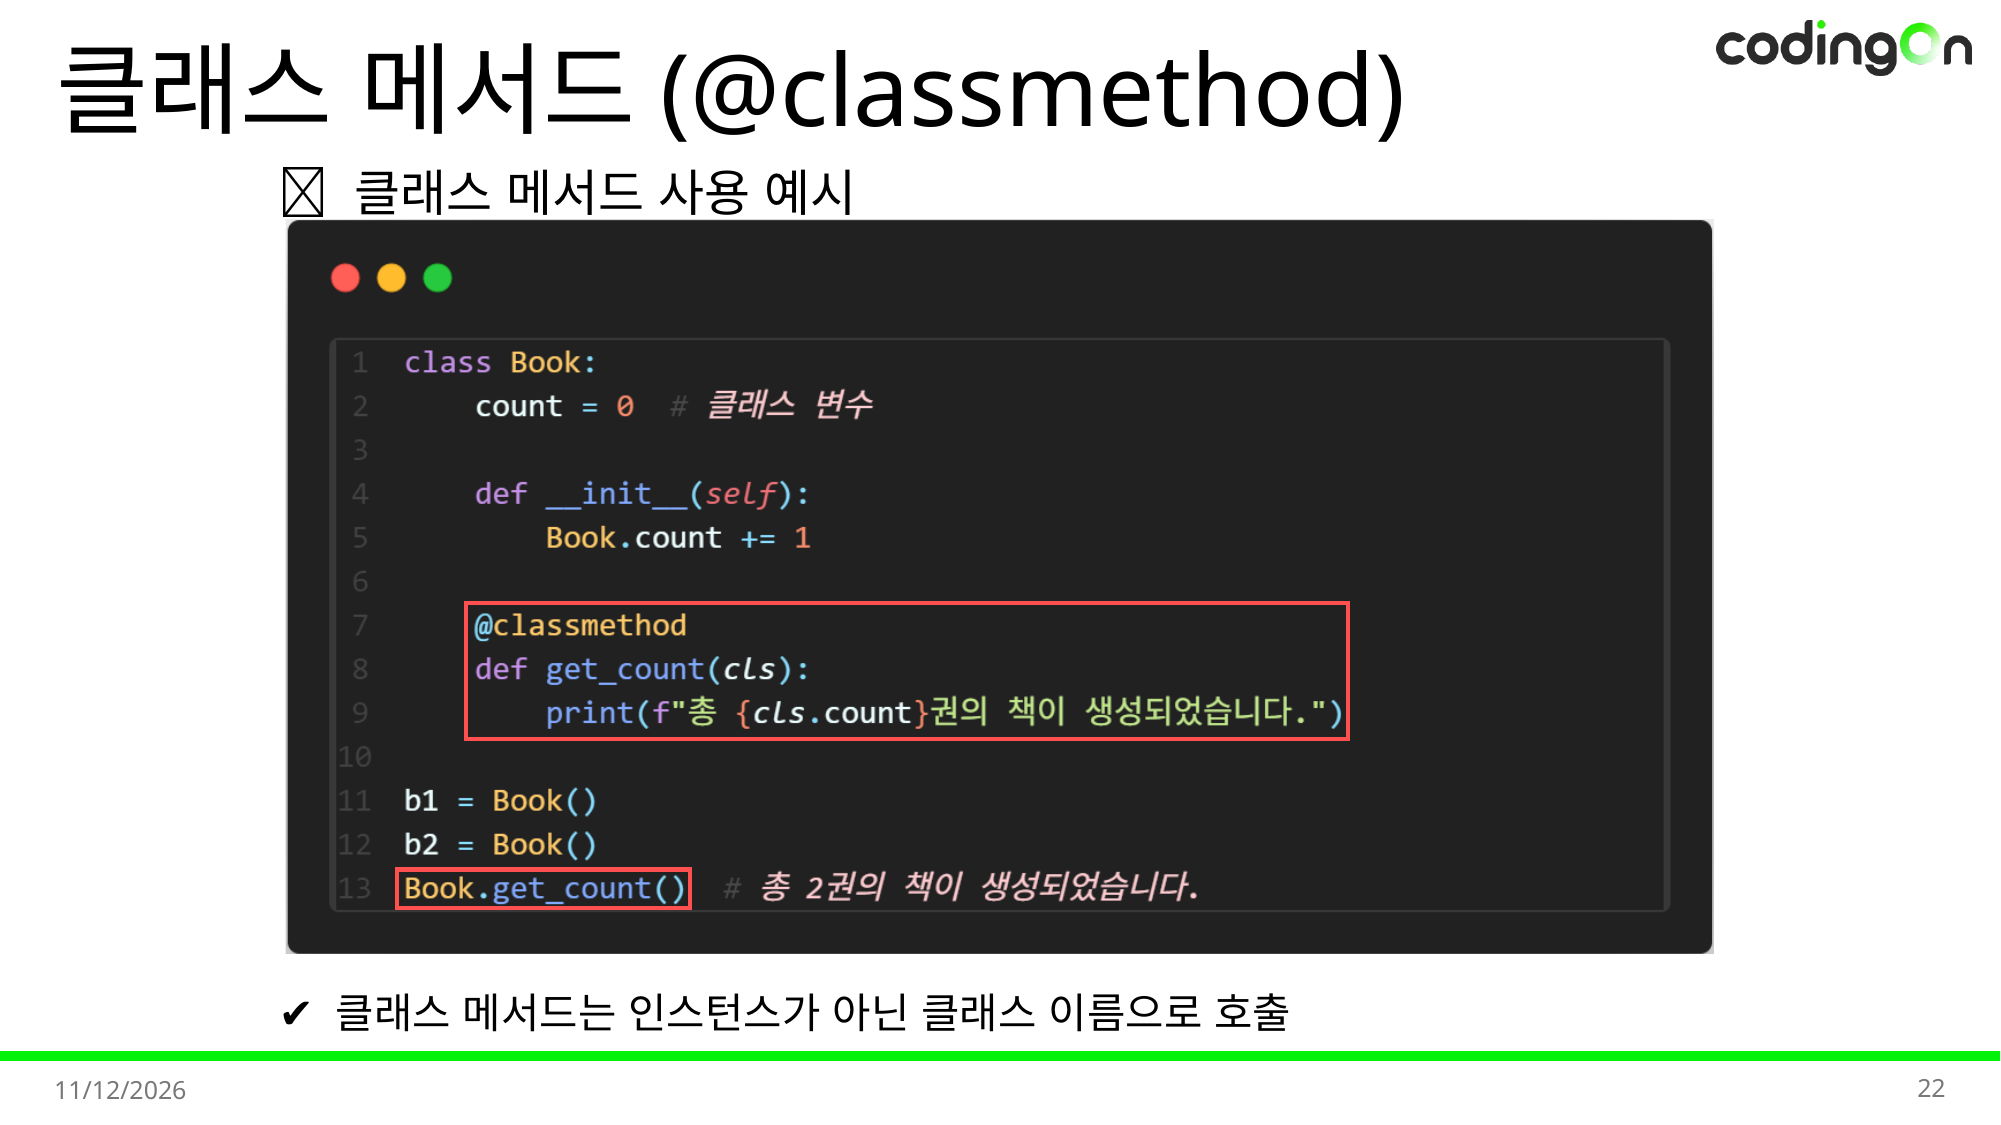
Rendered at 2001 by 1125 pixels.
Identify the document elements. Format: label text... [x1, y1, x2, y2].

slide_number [39, 1061, 490, 1122]
title 클래스 메서드(@classmethod) [41, 0, 1767, 188]
text_box ✔️ 클래스 메서드는 인스턴스가 아닌 클래스 이름으로 호출 [264, 953, 1714, 1044]
picture [1767, 20, 1972, 76]
text_box ✅ 클래스 메서드 사용 예시 [264, 124, 1367, 230]
picture [285, 219, 1714, 955]
slide_number 22 [1510, 1059, 1961, 1120]
